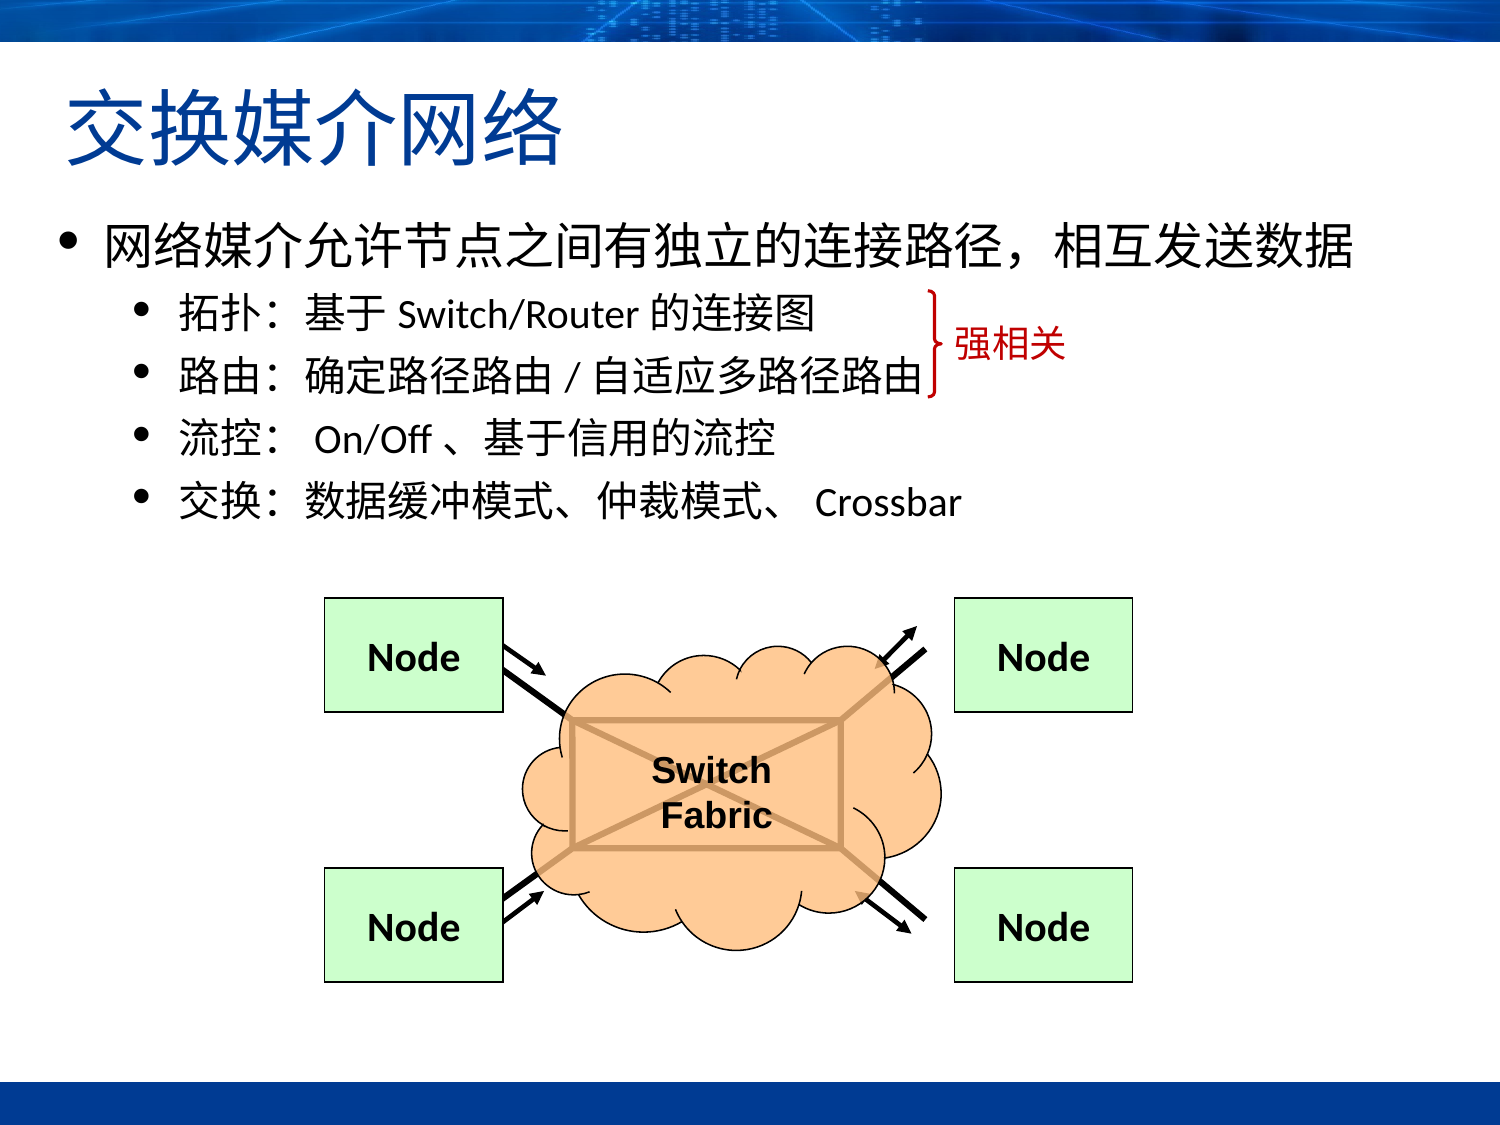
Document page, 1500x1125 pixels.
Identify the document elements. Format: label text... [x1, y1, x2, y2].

text_box [0, 1080, 1500, 1125]
text_box 网络媒介允许节点之间有独立的连接路径，相互发送数据 拓扑：基于Switch/Router的连接图 路由：确定路径路由/自适应多路径路由 流控：On/Off、基于信用的流控 交换：数据缓冲模式、仲裁模式、Crossbar [42, 207, 1435, 533]
text_box 交换媒介网络 [64, 78, 1447, 177]
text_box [324, 597, 1133, 983]
text_box [927, 289, 939, 398]
picture [0, 0, 1500, 42]
text_box 强相关 [939, 312, 1083, 373]
